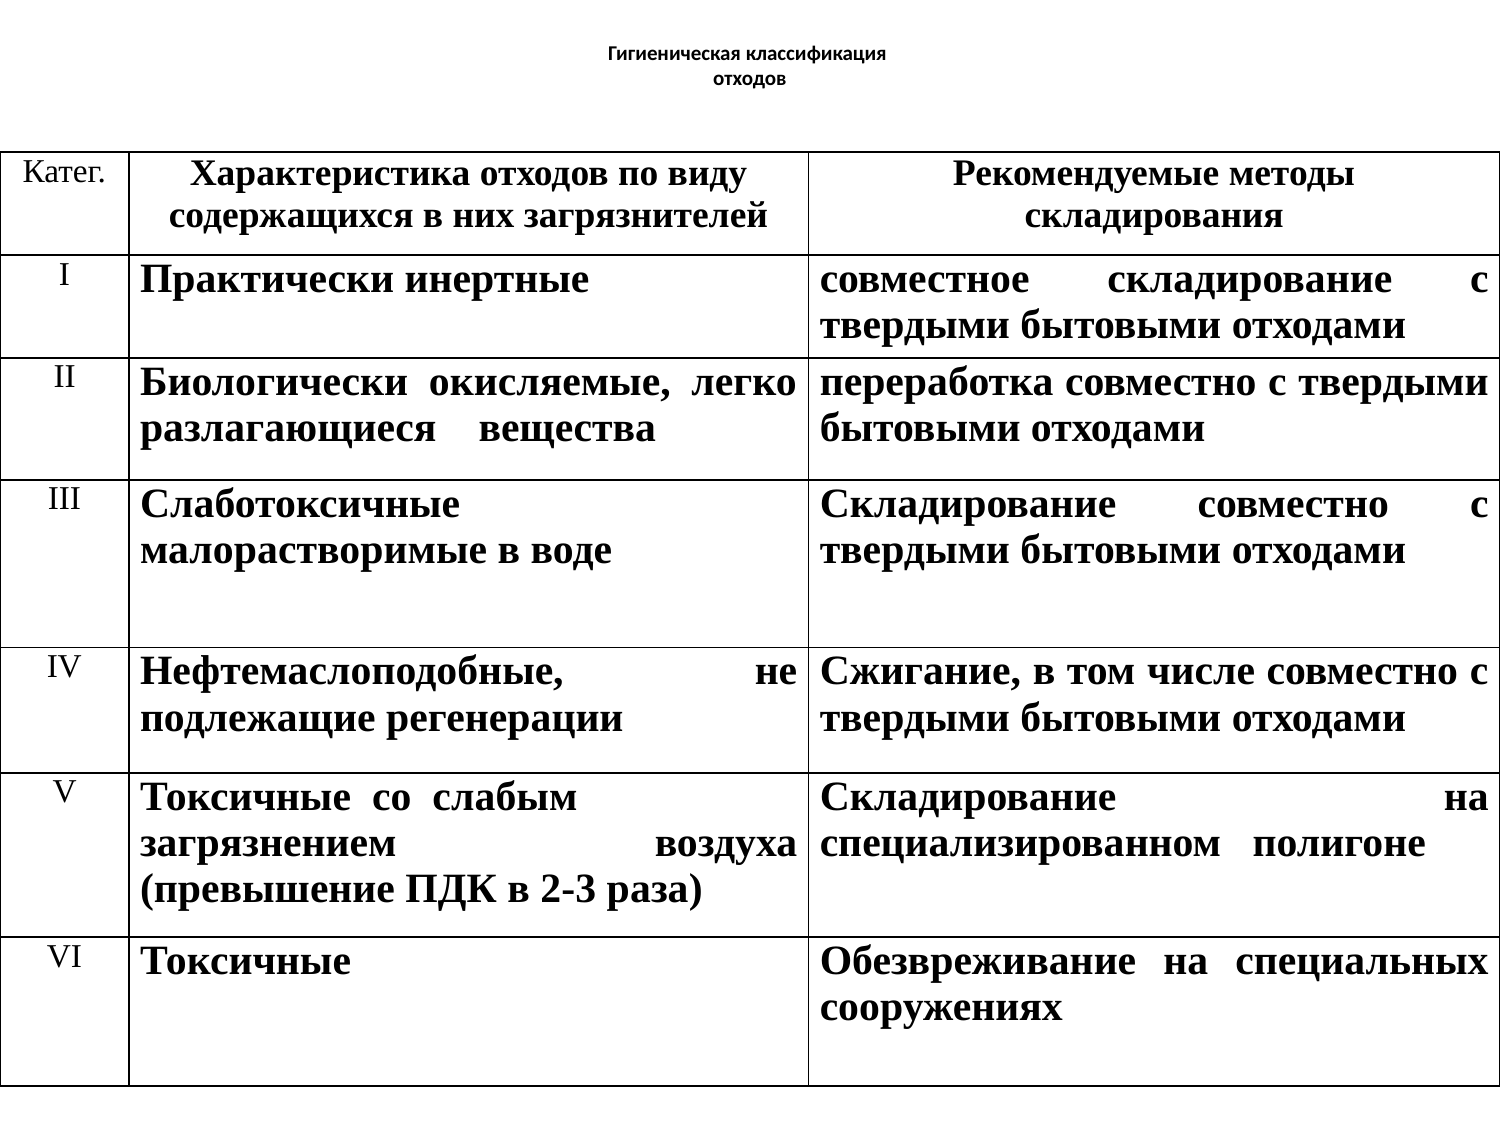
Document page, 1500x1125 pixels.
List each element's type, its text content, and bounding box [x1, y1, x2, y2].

table_cell Складирование совместно с твердыми бытовыми отходами [809, 481, 1499, 647]
table_cell Слаботоксичные малорастворимые в воде [130, 481, 808, 647]
table_cell II [1, 359, 128, 479]
table_header Катег. [1, 153, 128, 254]
table_cell III [1, 481, 128, 647]
title Гигиеническая классификация отходов [0, 0, 1500, 129]
table_cell Сжигание, в том числе совместно с твердыми бытовыми отходами [809, 648, 1499, 772]
table_cell VI [1, 938, 128, 1085]
table_cell Обезвреживание на специальных сооружениях [809, 938, 1499, 1085]
table_cell Нефтемаслоподобные, не подлежащие регенерации [130, 648, 808, 772]
table_cell Токсичные со слабым загрязнением воздуха (превышение ПДК в 2-3 раза) [130, 774, 808, 936]
table_cell Складирование на специализированном полигоне [809, 774, 1499, 936]
table_cell IV [1, 648, 128, 772]
table_header Характеристика отходов по виду содержащихся в них загрязнителей [130, 153, 808, 254]
table_header Рекомендуемые методы складирования [809, 153, 1499, 254]
table_cell переработка совместно с твердыми бытовыми отходами [809, 359, 1499, 479]
table_cell Биологически окисляемые, легко разлагающиеся вещества [130, 359, 808, 479]
table_cell V [1, 774, 128, 936]
table_cell Практически инертные [130, 256, 808, 357]
table_cell совместное складирование с твердыми бытовыми отходами [809, 256, 1499, 357]
table_cell I [1, 256, 128, 357]
table_cell Токсичные [130, 938, 808, 1085]
